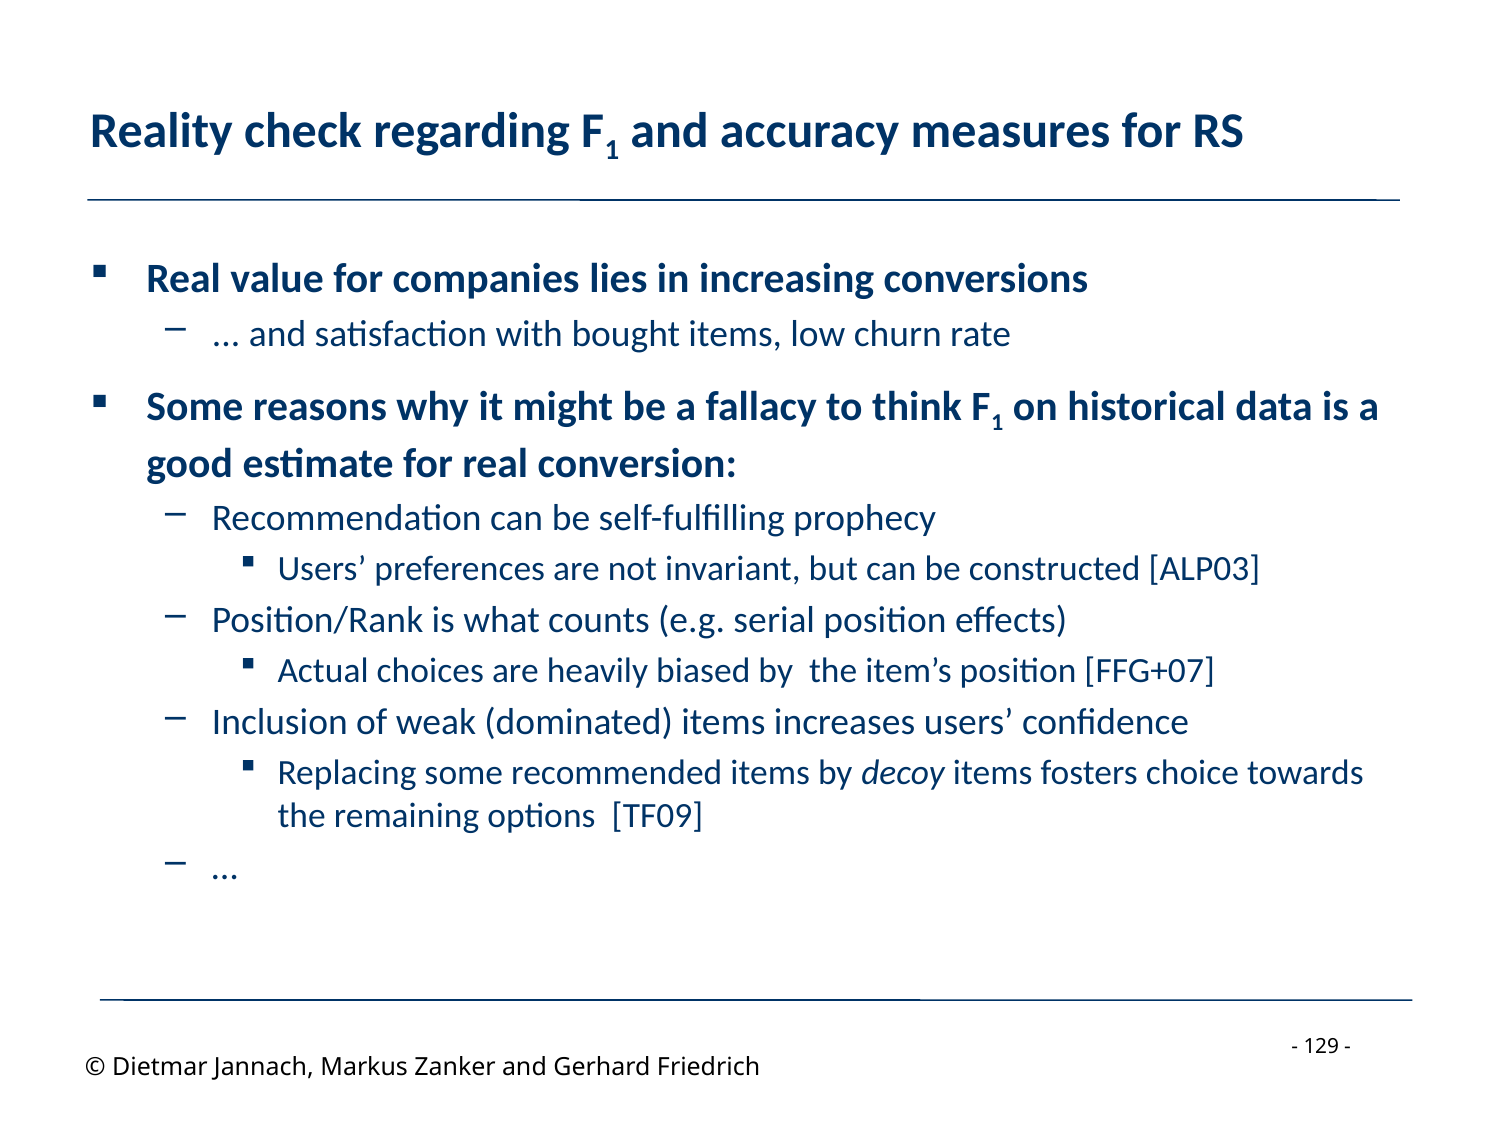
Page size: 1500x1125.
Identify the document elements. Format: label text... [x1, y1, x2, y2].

list Real value for companies lies in increasing conversions ... and satisfaction with bought items, low churn rate Some reasons why it might be a fallacy to think F1 on historical data is a good estimate for real conversion: Recommendation can be self-fulfilling prophecy Users’ preferences are not invariant, but can be constructed [ALP03] Position/Rank is what counts (e.g. serial position effects) Actual choices are heavily biased by the item’s position [FFG+07] Inclusion of weak (dominated) items increases users’ confidence Replacing some recommended items by decoy items fosters choice towards the remaining options [TF09] … [74, 243, 1426, 987]
title Reality check regarding F1 and accuracy measures for RS [74, 37, 1426, 226]
